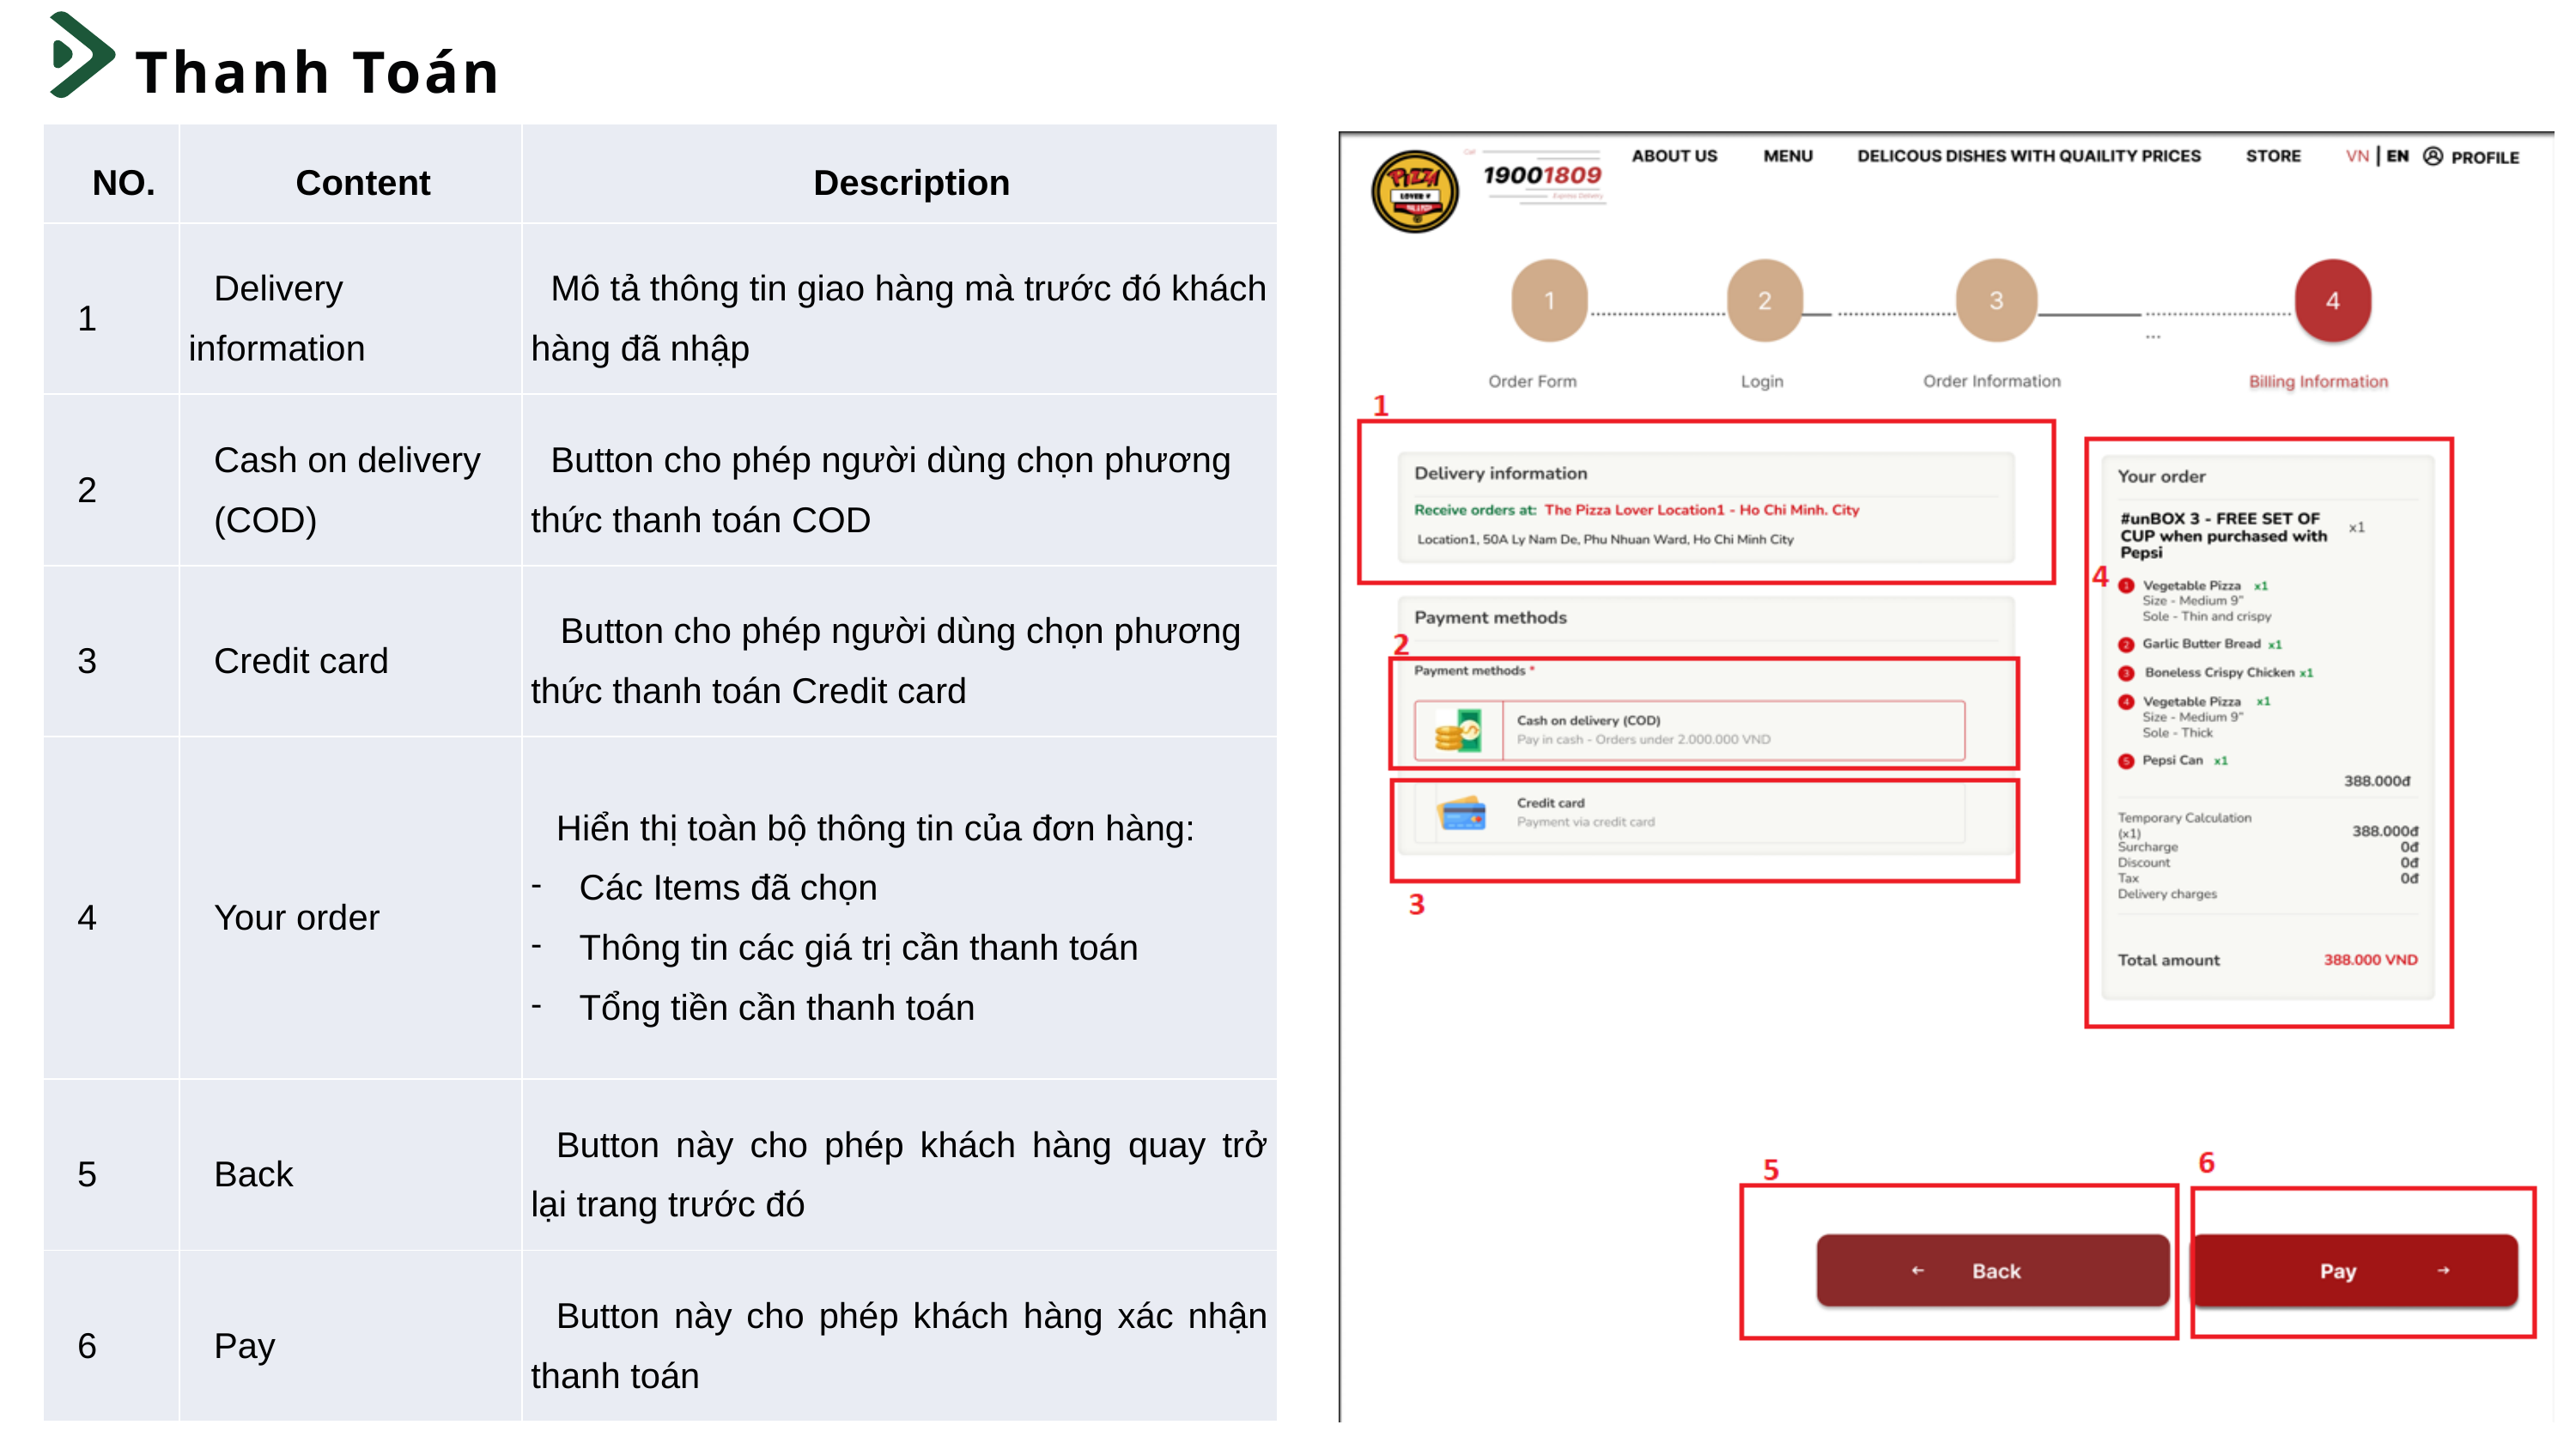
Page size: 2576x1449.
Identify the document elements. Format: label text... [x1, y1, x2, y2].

table_cell Button này cho phép khách hàng xác nhận thanh toán [523, 1251, 1277, 1421]
table_cell Pay [180, 1251, 521, 1421]
picture [1339, 130, 2555, 1422]
table_cell Back [180, 1080, 521, 1250]
table_cell 4 [44, 737, 179, 1078]
table_cell 2 [44, 395, 179, 565]
table_header Description [523, 124, 1277, 222]
table_cell Credit card [180, 567, 521, 736]
table_cell Button này cho phép khách hàng quay trở lại trang trước đó [523, 1080, 1277, 1250]
table_cell 5 [44, 1080, 179, 1250]
table_cell Mô tả thông tin giao hàng mà trước đó khách hàng đã nhập [523, 224, 1277, 393]
table_cell 6 [44, 1251, 179, 1421]
table_cell Delivery information [180, 224, 521, 393]
table_cell Cash on delivery (COD) [180, 395, 521, 565]
table_header NO. [44, 124, 179, 222]
table_cell Button cho phép người dùng chọn phương thức thanh toán Credit card [523, 567, 1277, 736]
table_cell Button cho phép người dùng chọn phương thức thanh toán COD [523, 395, 1277, 565]
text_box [49, 11, 116, 98]
table_cell Hiển thị toàn bộ thông tin của đơn hàng: Các Items đã chọn Thông tin các giá trị cần thanh toán Tổng tiền cần thanh toán [523, 737, 1277, 1078]
table_header Content [180, 124, 521, 222]
table_cell 3 [44, 567, 179, 736]
text_box Thanh Toán [135, 0, 2512, 106]
table_cell 1 [44, 224, 179, 393]
table_cell Your order [180, 737, 521, 1078]
